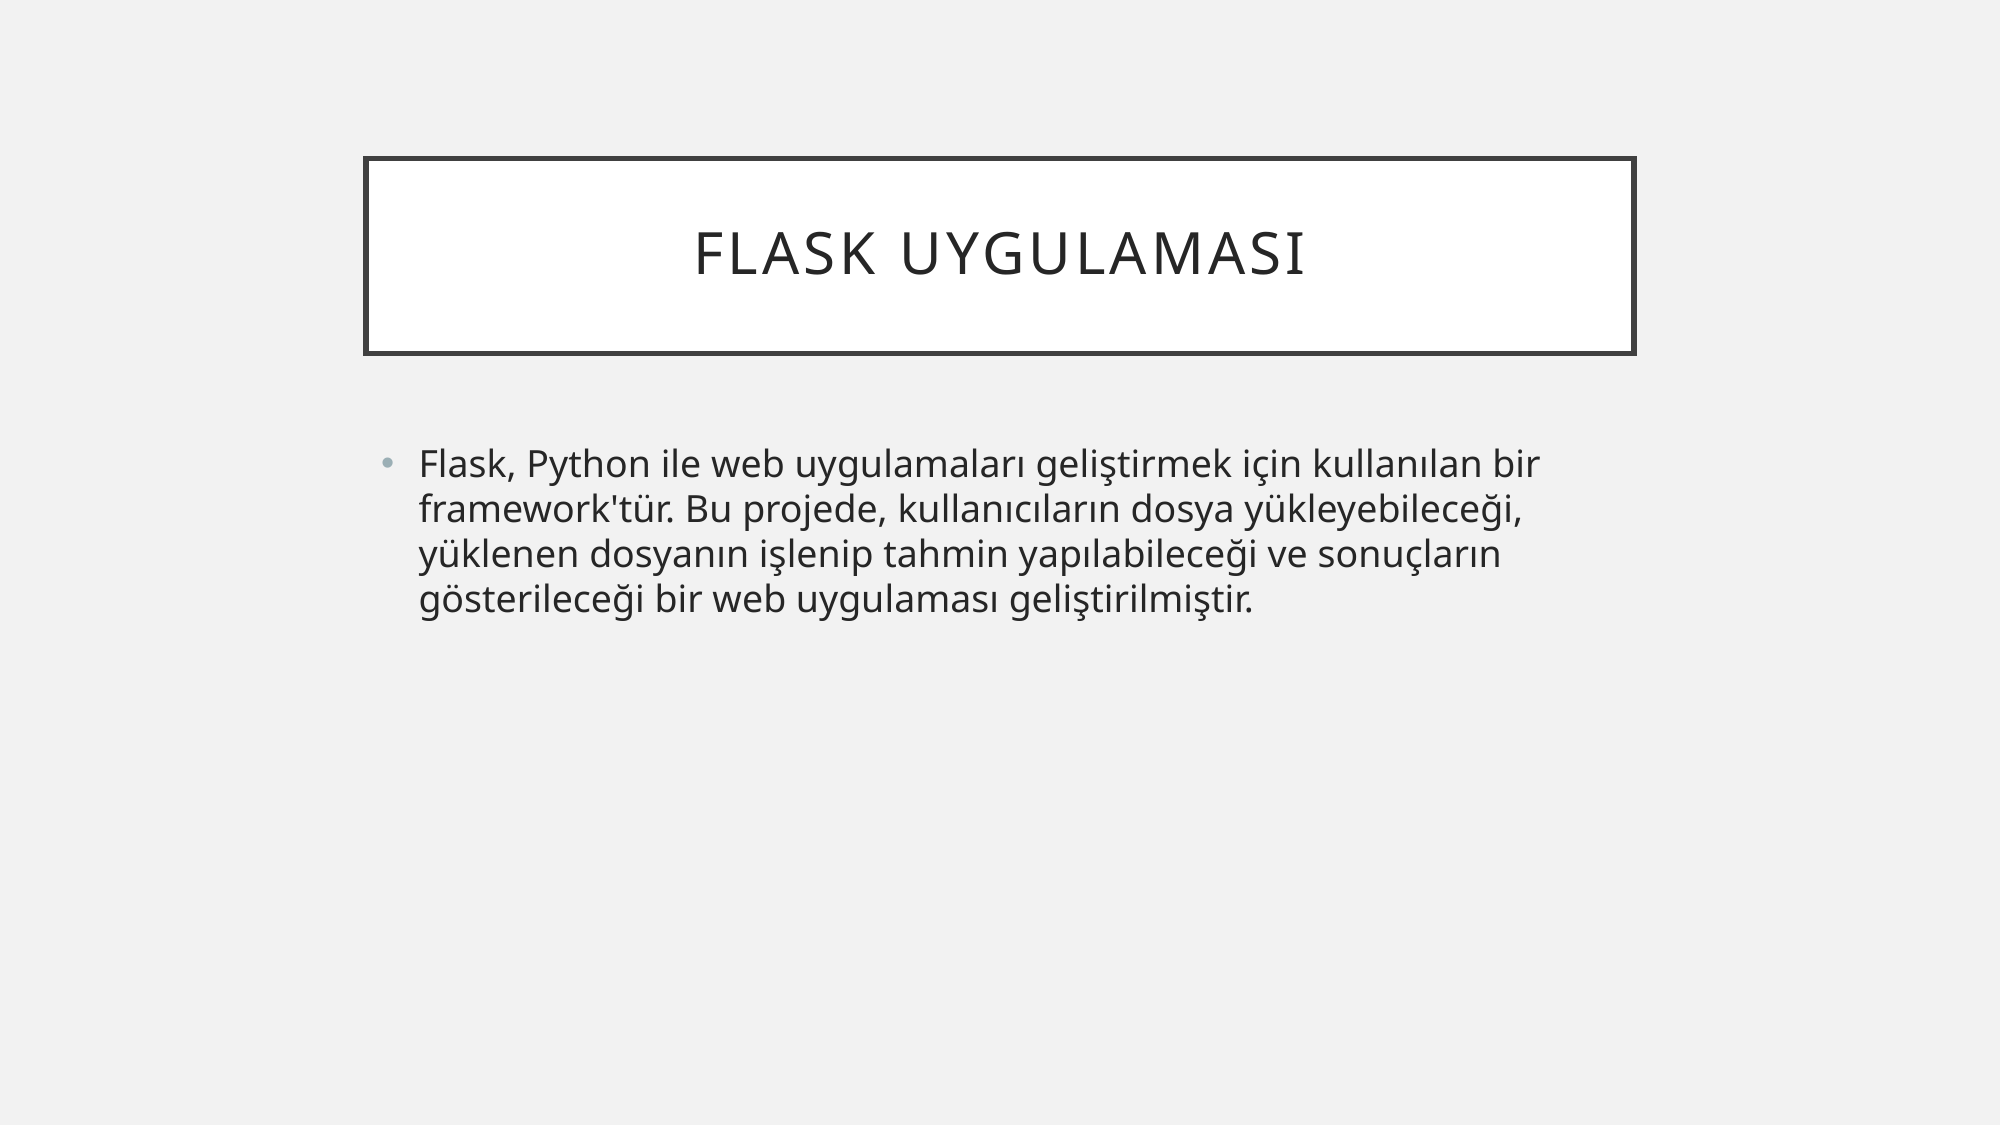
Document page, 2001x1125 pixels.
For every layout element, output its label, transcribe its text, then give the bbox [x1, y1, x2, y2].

list Flask, Python ile web uygulamaları geliştirmek için kullanılan bir framework'tür. Bu projede, kullanıcıların dosya yükleyebileceği, yüklenen dosyanın işlenip tahmin yapılabileceği ve sonuçların gösterileceği bir web uygulaması geliştirilmiştir. [366, 432, 1634, 942]
title Flask Uygulaması [363, 156, 1637, 356]
